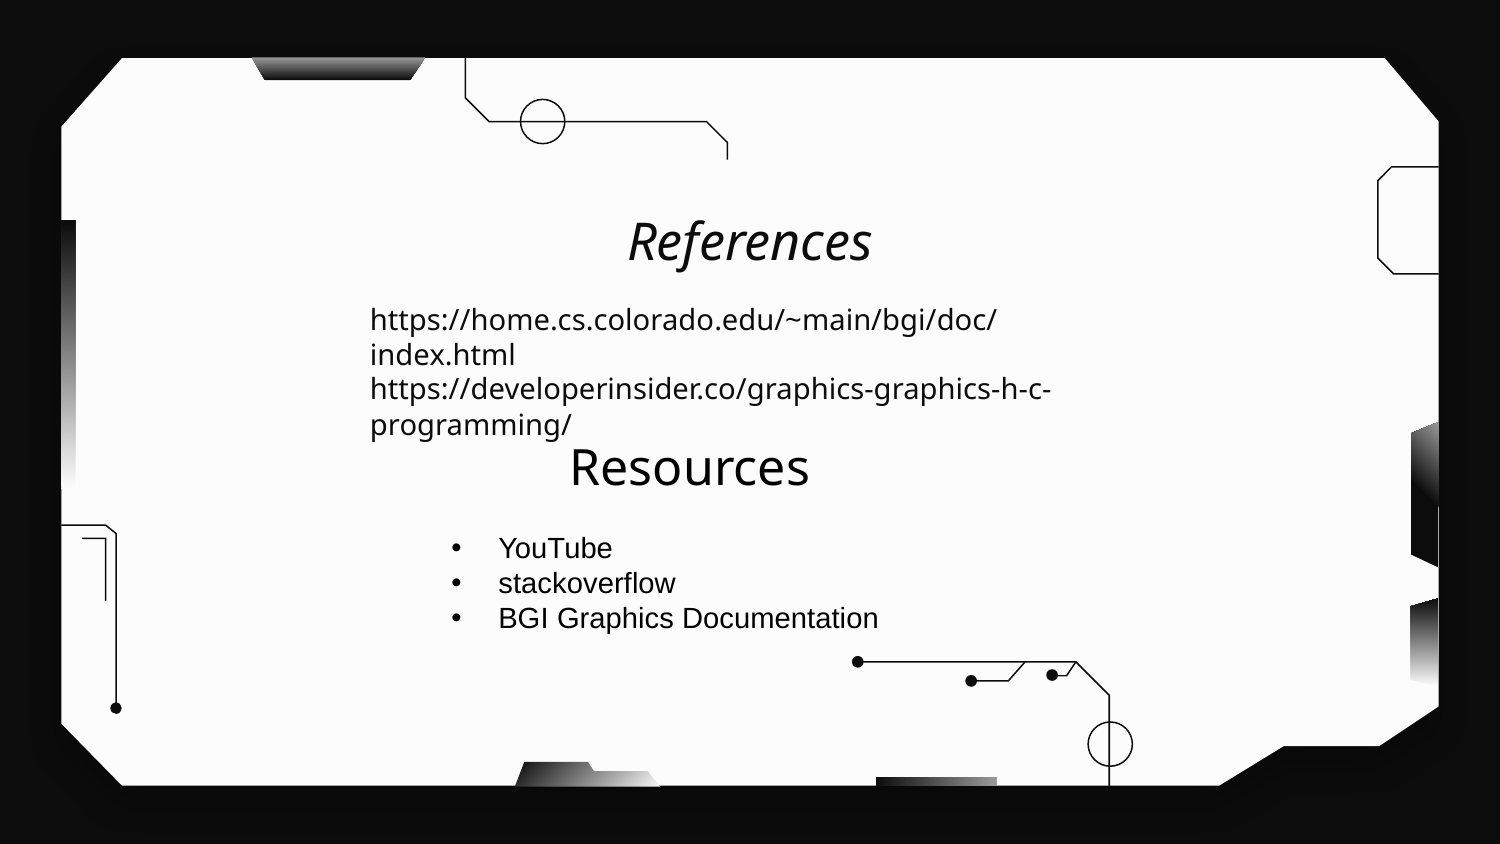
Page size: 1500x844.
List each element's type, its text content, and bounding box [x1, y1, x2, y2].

text_box Resources [555, 427, 945, 503]
subtitle https://home.cs.colorado.edu/~main/bgi/doc/index.html https://developerinsider.co/graphics-graphics-h-c-programming/ [354, 285, 1146, 386]
text_box YouTube stackoverflow BGI Graphics Documentation [436, 522, 1079, 747]
title References [434, 198, 1066, 286]
